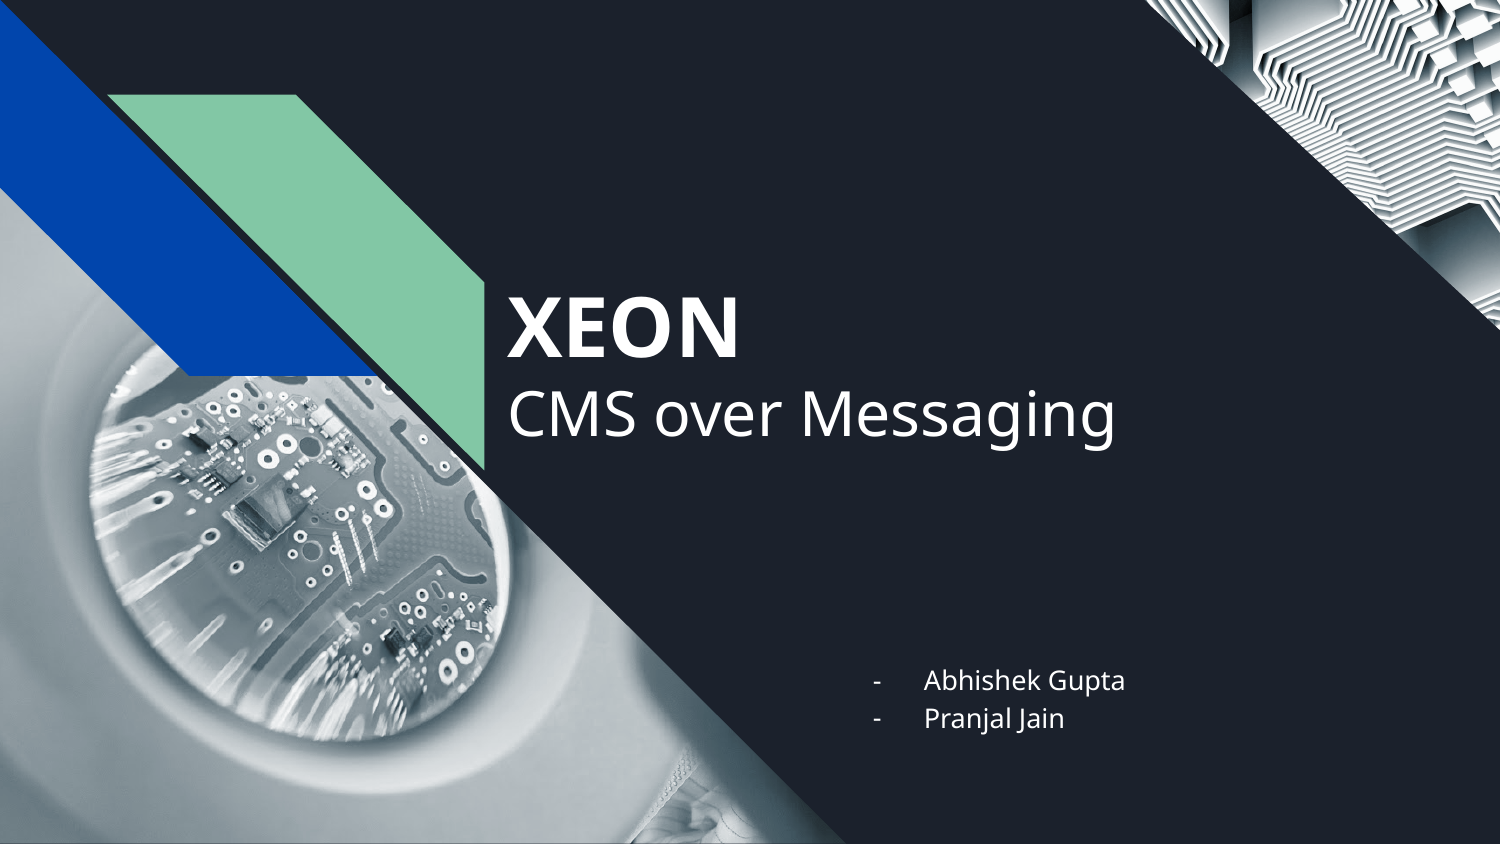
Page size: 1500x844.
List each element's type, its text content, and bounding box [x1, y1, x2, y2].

title XEON CMS over Messaging [491, 258, 1464, 518]
picture [1144, 0, 1500, 331]
subtitle Abhishek Gupta Pranjal Jain [833, 643, 1404, 727]
picture [0, 189, 847, 844]
